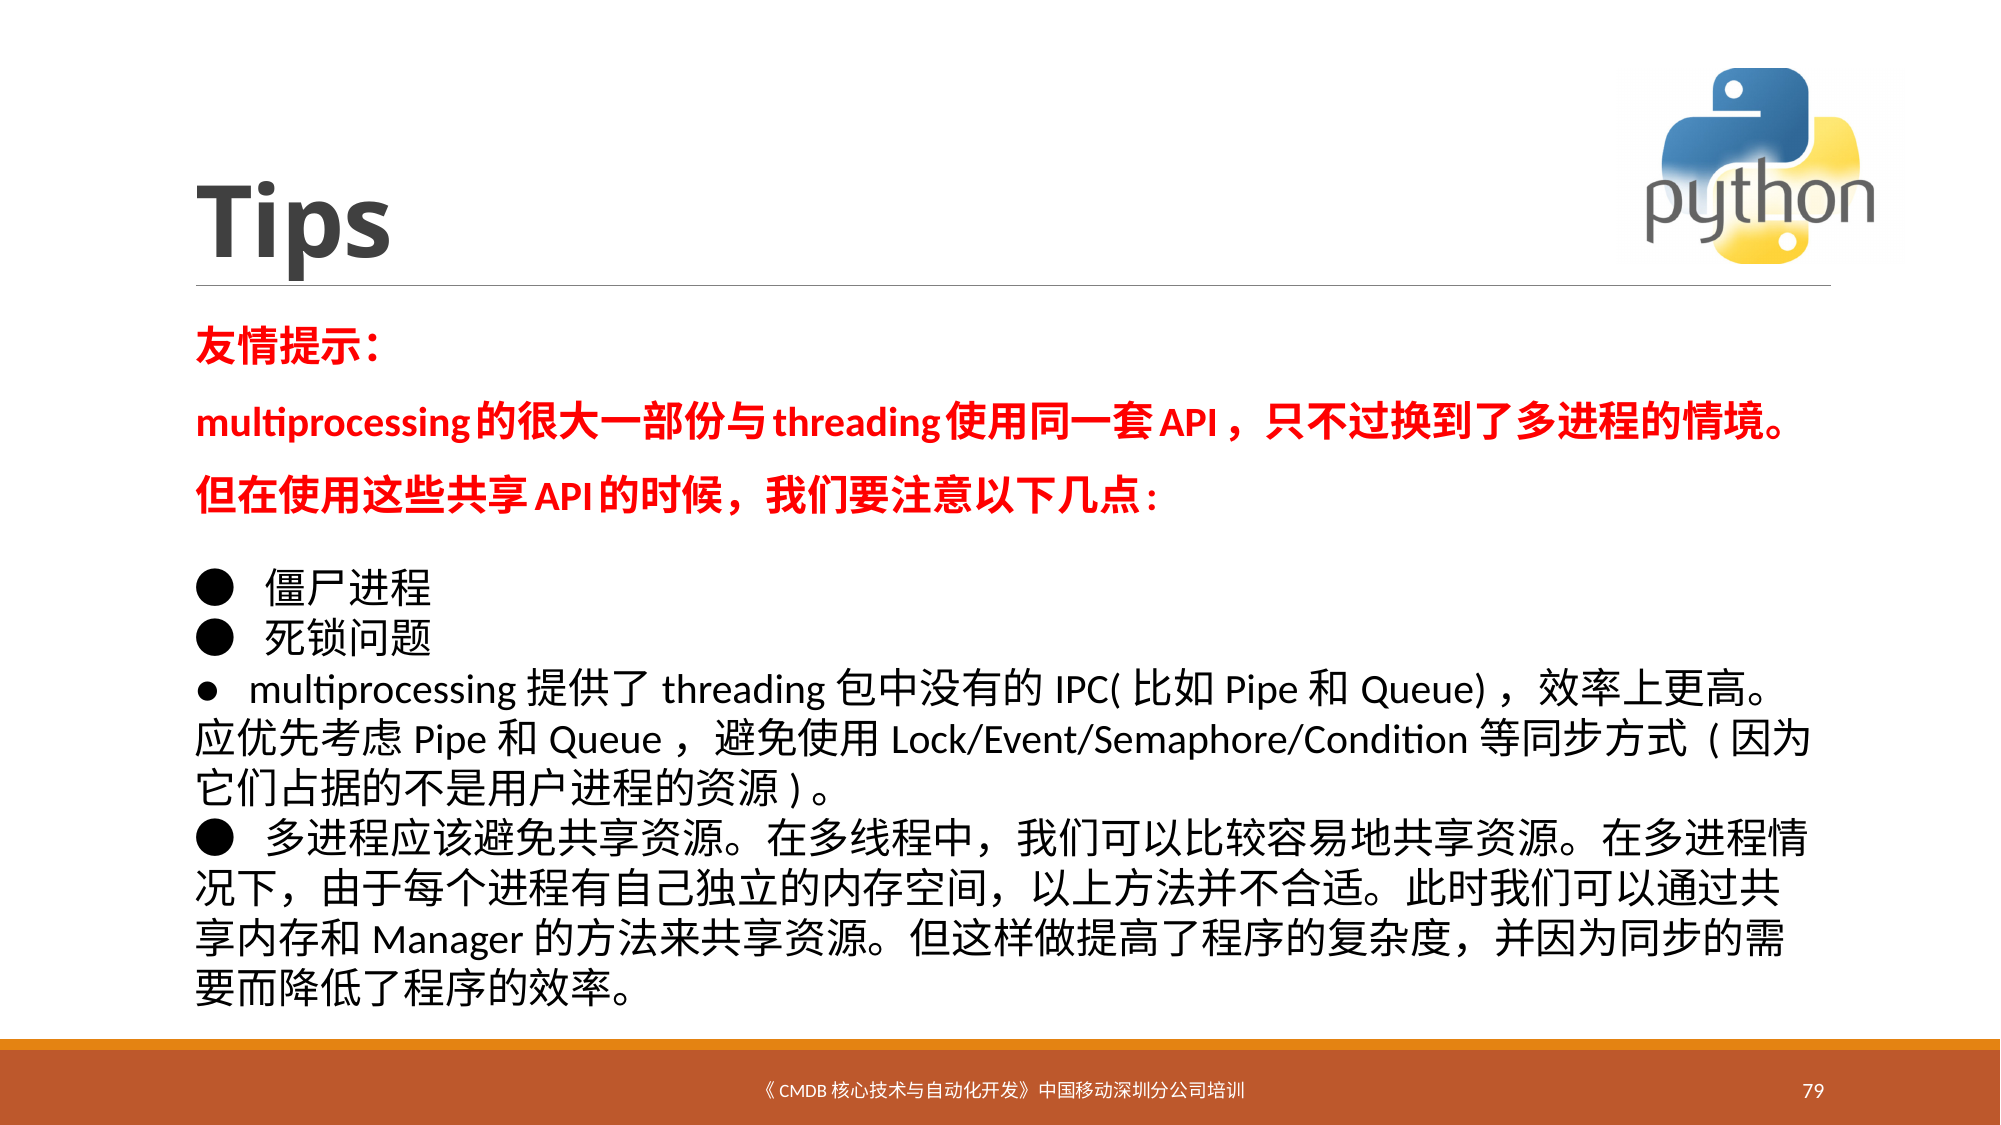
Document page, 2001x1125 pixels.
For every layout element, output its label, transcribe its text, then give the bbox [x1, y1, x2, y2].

text_box ● 僵尸进程 ● 死锁问题 ● multiprocessing提供了threading包中没有的IPC(比如Pipe和Queue)，效率上更高。应优先考虑Pipe和Queue，避免使用Lock/Event/Semaphore/Condition等同步方式 (因为它们占据的不是用户进程的资源)。 ● 多进程应该避免共享资源。在多线程中，我们可以比较容易地共享资源。在多进程情况下，由于每个进程有自己独立的内存空间，以上方法并不合适。此时我们可以通过共享内存和Manager的方法来共享资源。但这样做提高了程序的复杂度，并因为同步的需要而降低了程序的效率。 [179, 554, 1830, 1065]
footer 《CMDB核心技术与自动化开发》中国移动深圳分公司培训 [604, 1065, 1396, 1120]
title Tips [180, 47, 1830, 285]
slide_number 79 [1624, 1059, 1840, 1120]
picture [1616, 68, 1906, 264]
text_box 友情提示： multiprocessing的很大一部份与threading使用同一套API，只不过换到了多进程的情境。 但在使用这些共享API的时候，我们要注意以下几点: [179, 302, 1830, 533]
